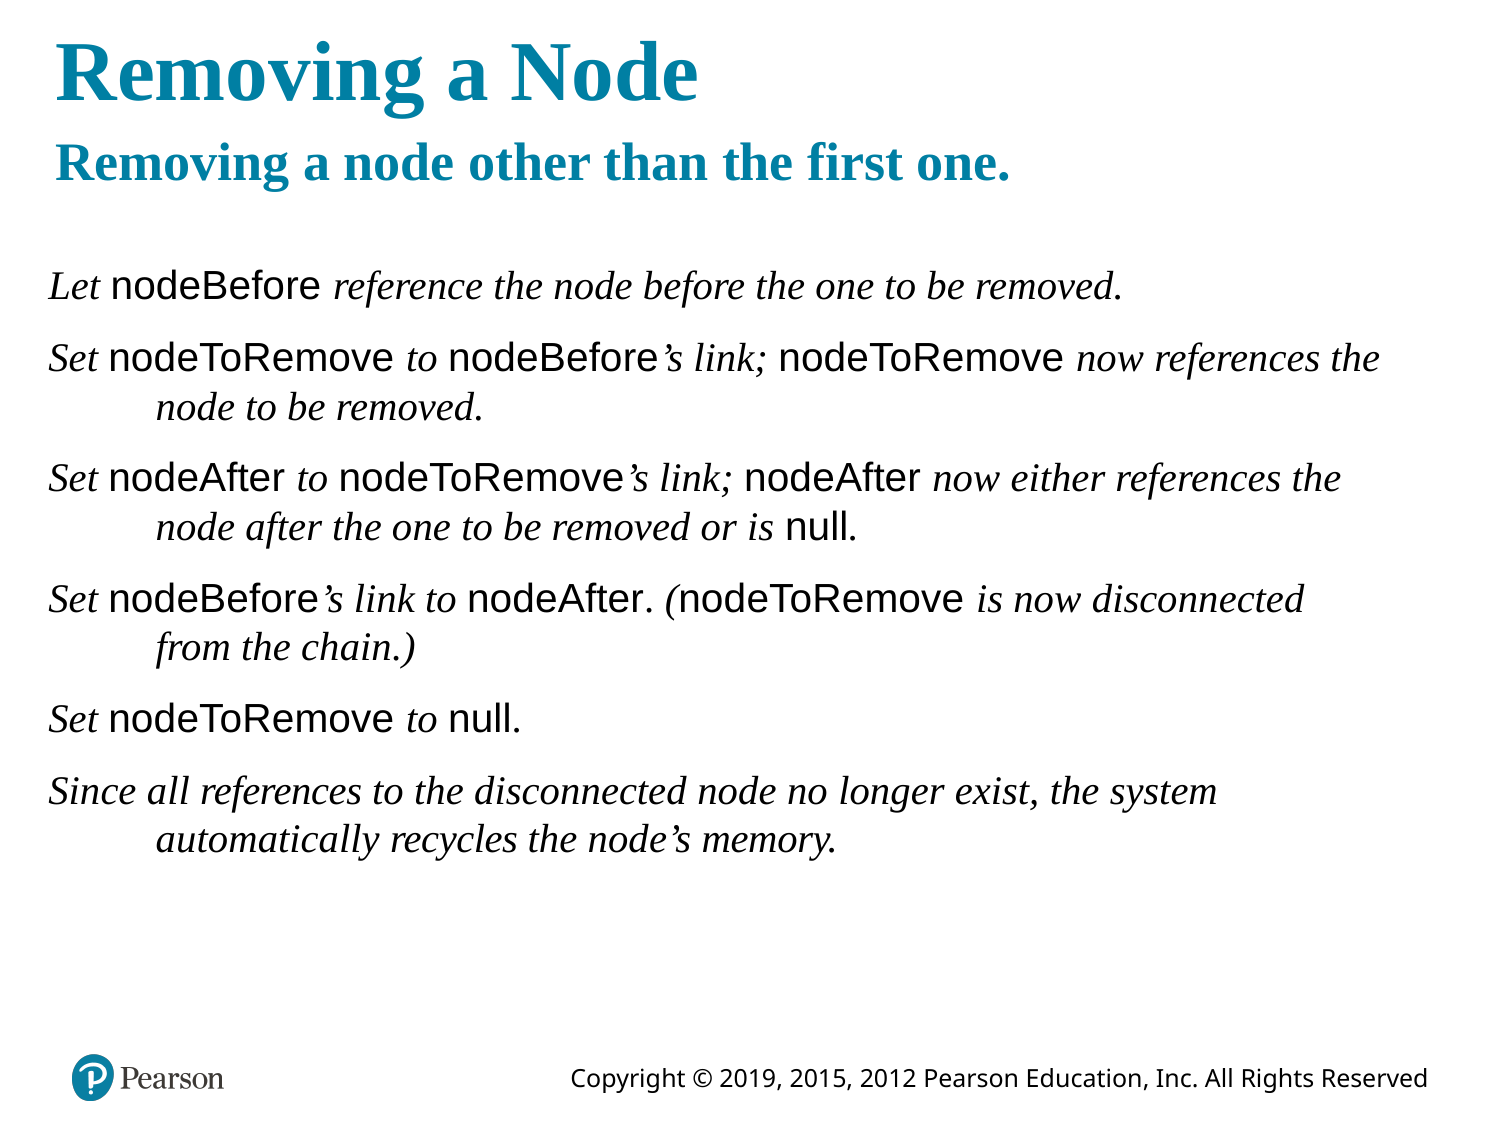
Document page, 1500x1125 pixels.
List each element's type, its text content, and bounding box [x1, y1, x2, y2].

picture [80, 1063, 106, 1088]
picture [72, 1087, 83, 1101]
text_box Let nodeBefore reference the node before the one to be removed. Set nodeToRemove to nodeBefore’s link; nodeToRemove now references the node to be removed. Set nodeAfter to nodeToRemove’s link; nodeAfter now either references the node after the one to be removed or is null. Set nodeBefore’s link to nodeAfter. (nodeToRemove is now disconnected from the chain.) Set nodeToRemove to null. Since all references to the disconnected node no longer exist, the system automatically recycles the node’s memory. [40, 251, 1406, 869]
title Removing a Node [40, 0, 1438, 133]
picture [72, 1054, 88, 1070]
list Removing a node other than the first one. [40, 110, 1392, 207]
picture [98, 1054, 224, 1101]
